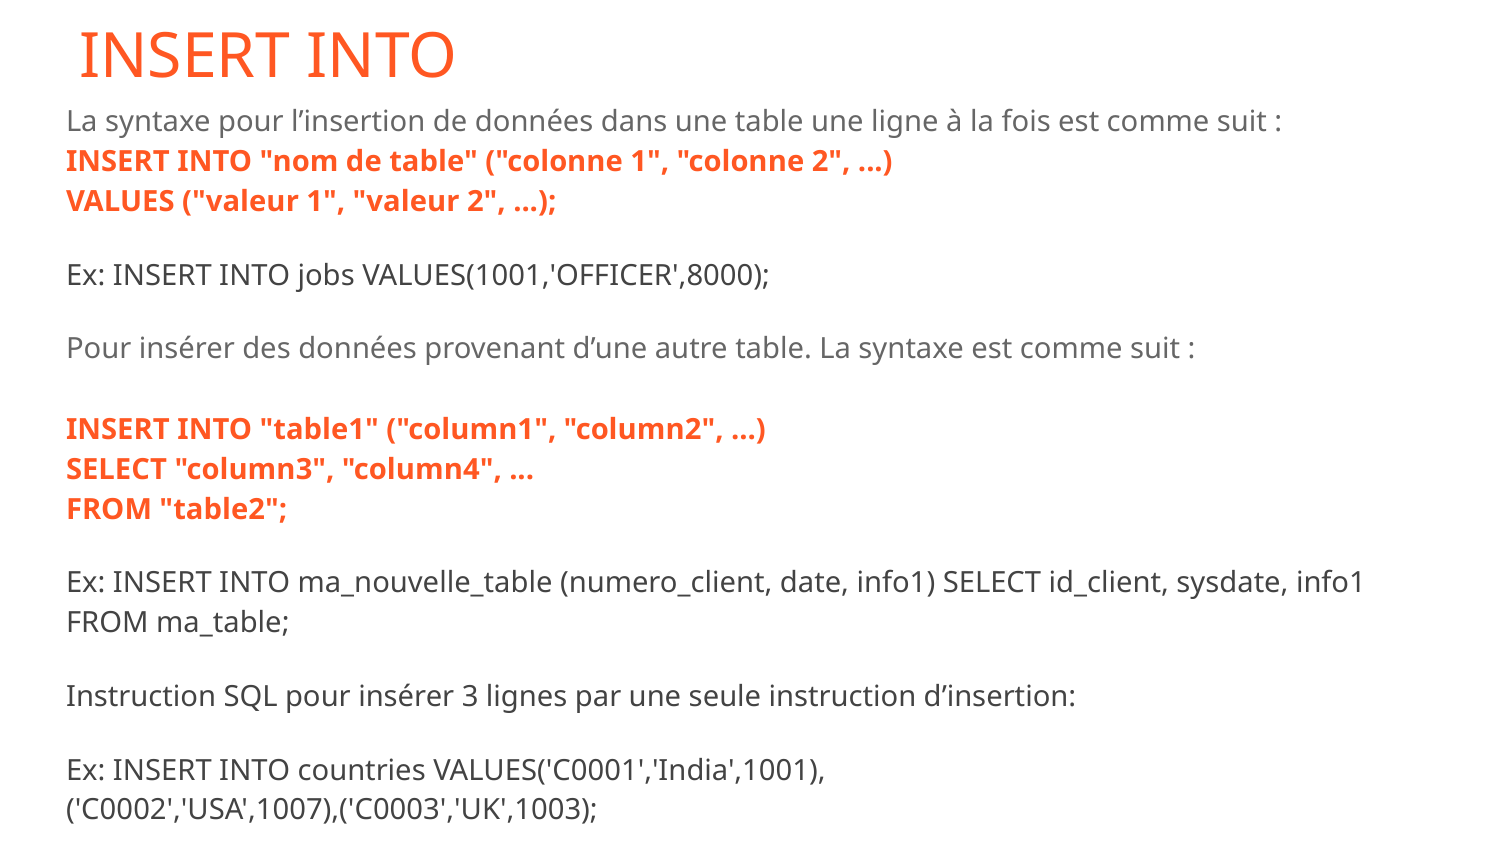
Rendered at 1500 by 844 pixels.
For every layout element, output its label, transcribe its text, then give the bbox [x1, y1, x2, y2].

title INSERT INTO ﻿ [64, 0, 1463, 94]
list La syntaxe pour l’insertion de données dans une table une ligne à la fois est comme suit : INSERT INTO "nom de table" ("colonne 1", "colonne 2", ...) VALUES ("valeur 1", "valeur 2", ...); Ex: INSERT INTO jobs VALUES(1001,'OFFICER',8000); Pour insérer des données provenant d’une autre table. La syntaxe est comme suit : INSERT INTO "table1" ("column1", "column2", ...) SELECT "column3", "column4", ... FROM "table2"; Ex: INSERT INTO ma_nouvelle_table (numero_client, date, info1) SELECT id_client, sysdate, info1 FROM ma_table; Instruction SQL pour insérer 3 lignes par une seule instruction d’insertion: Ex: INSERT INTO countries VALUES('C0001','India',1001), ('C0002','USA',1007),('C0003','UK',1003); [51, 82, 1449, 832]
